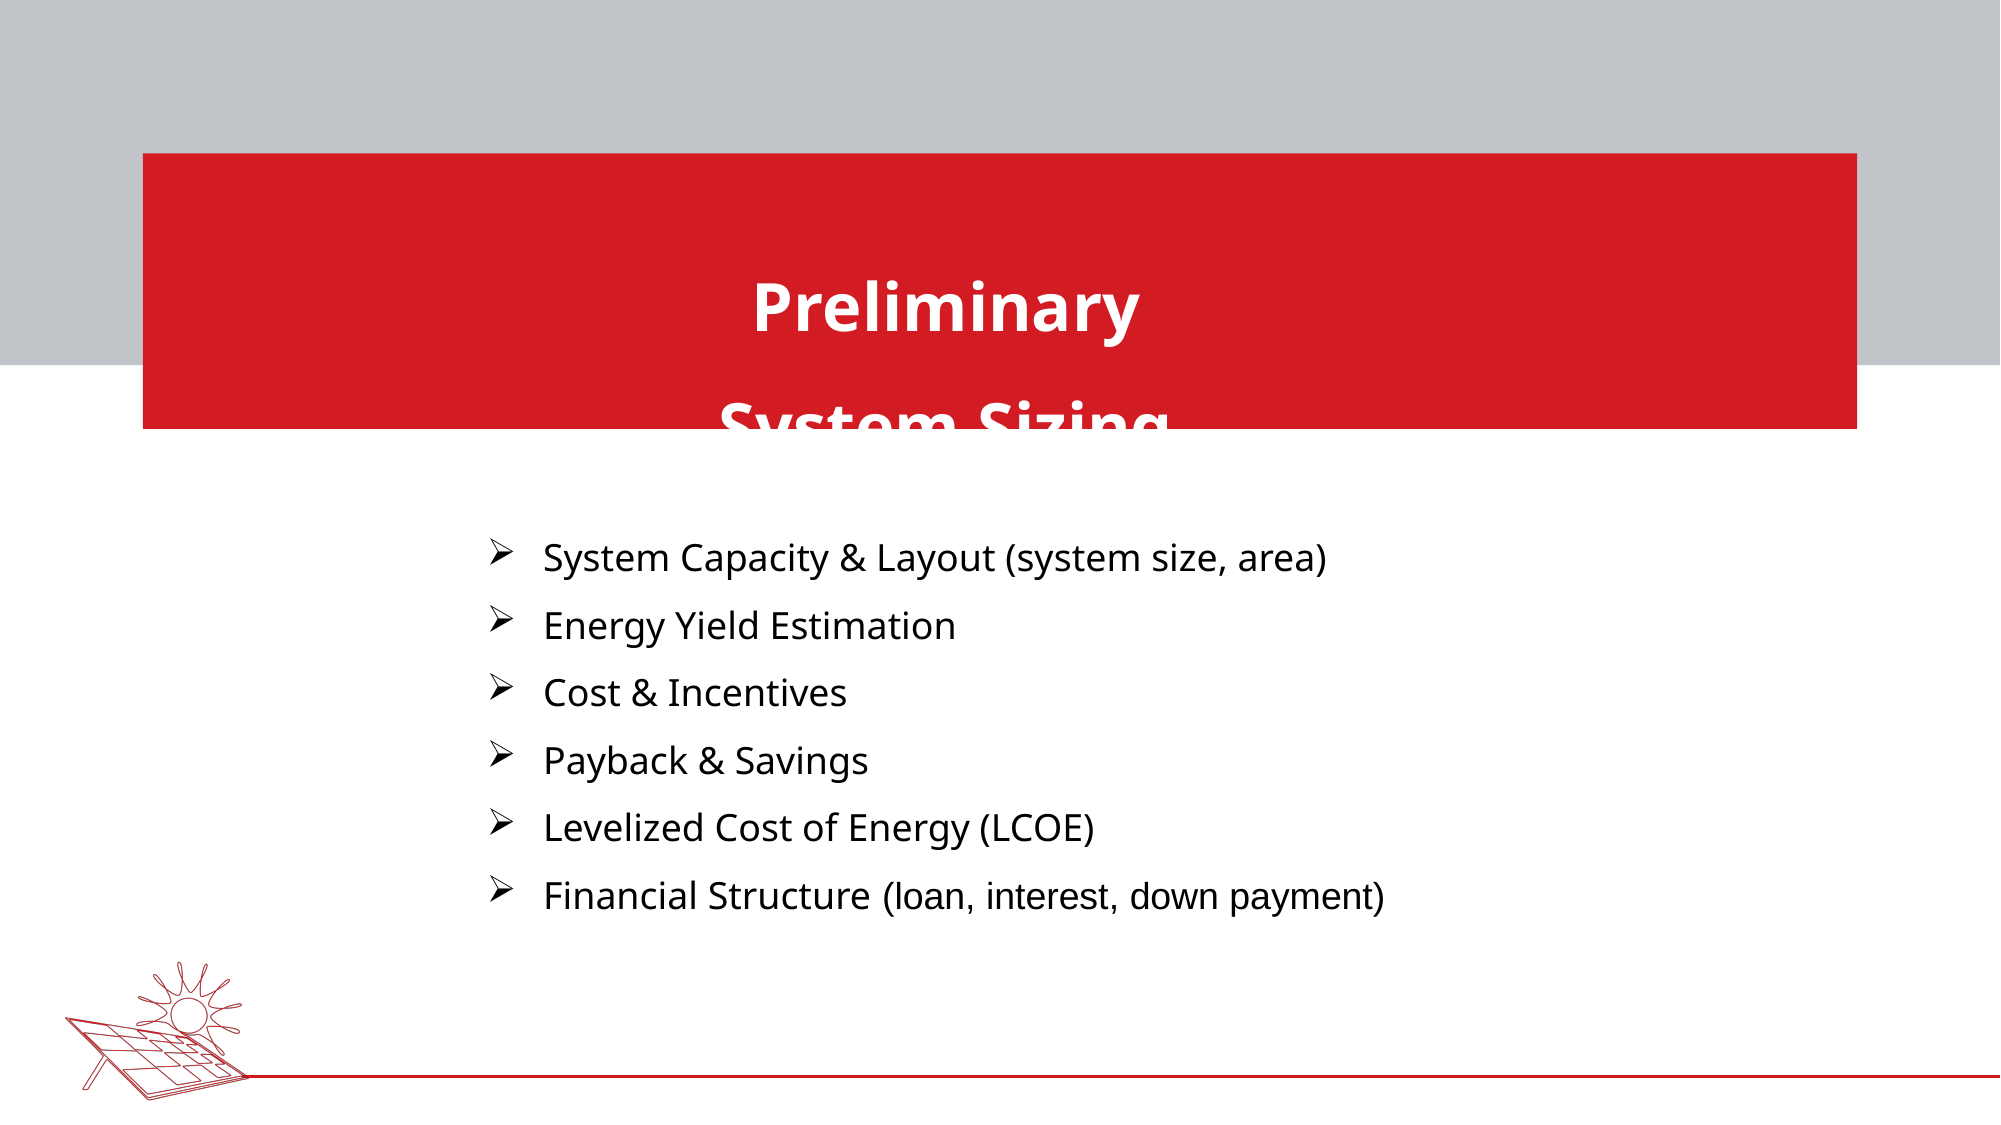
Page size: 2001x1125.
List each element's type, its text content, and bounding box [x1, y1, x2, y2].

picture [92, 428, 1934, 625]
text_box System Capacity & Layout (system size, area) Energy Yield Estimation Cost & Incentives Payback & Savings Levelized Cost of Energy (LCOE) Financial Structure (loan, interest, down payment) [471, 625, 1895, 925]
picture [53, 937, 296, 1125]
text_box Preliminary System Sizing [684, 217, 1208, 428]
